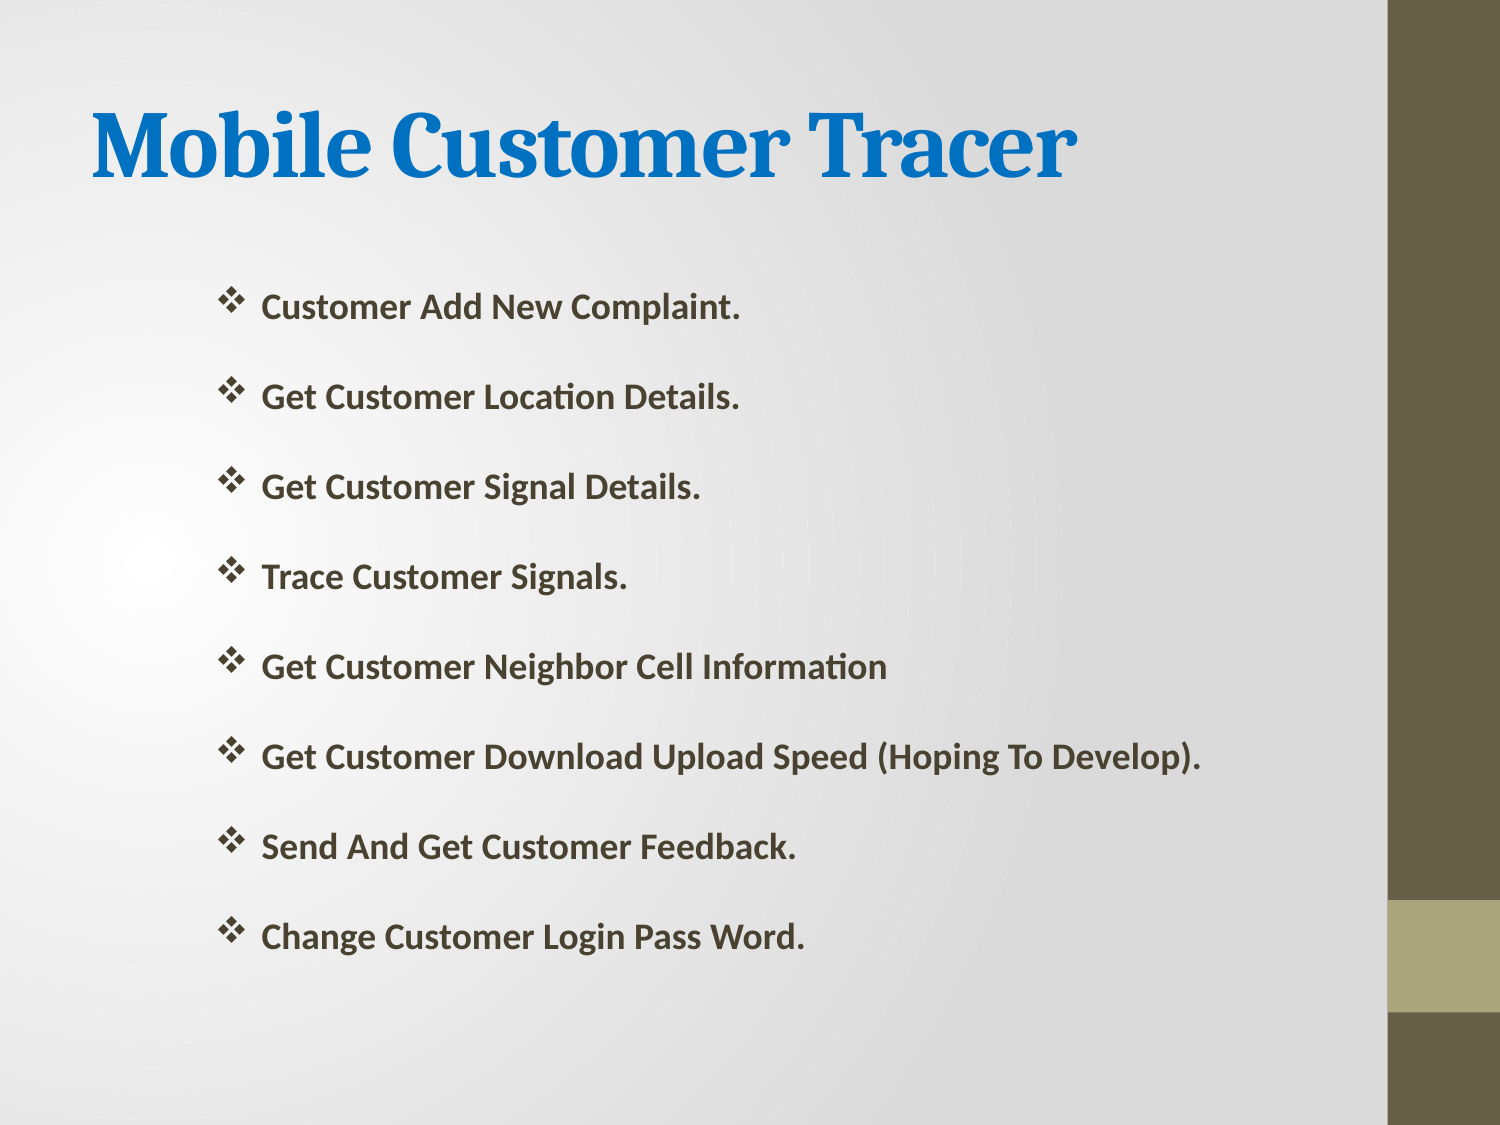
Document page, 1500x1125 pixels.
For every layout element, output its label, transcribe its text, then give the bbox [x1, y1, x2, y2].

title Mobile Customer Tracer [75, 45, 1325, 233]
text_box Customer Add New Complaint. Get Customer Location Details. Get Customer Signal Details. Trace Customer Signals. Get Customer Neighbor Cell Information Get Customer Download Upload Speed (Hoping To Develop). Send And Get Customer Feedback. Change Customer Login Pass Word. [199, 274, 1263, 965]
